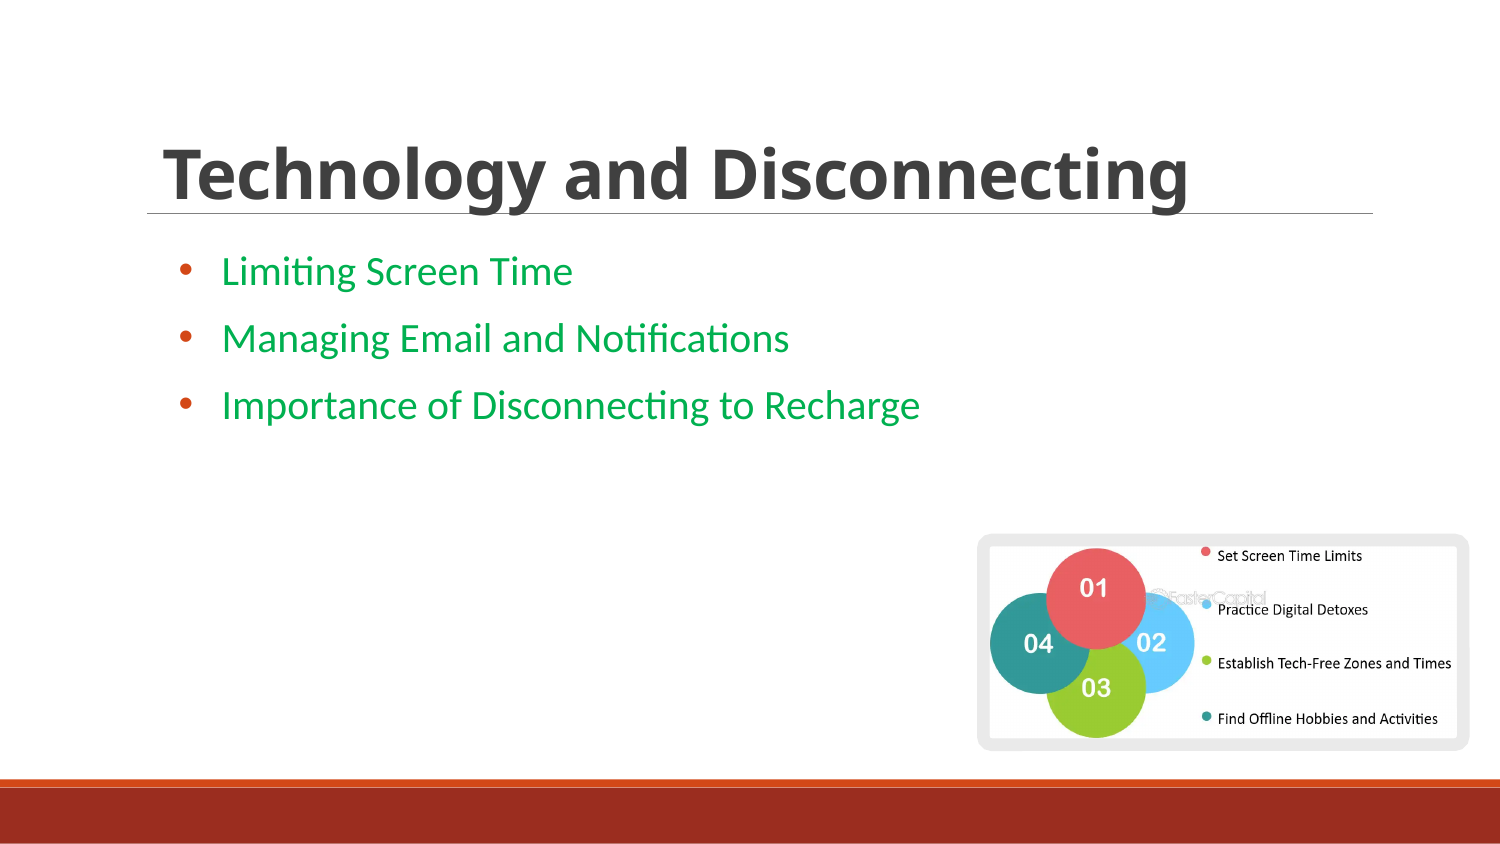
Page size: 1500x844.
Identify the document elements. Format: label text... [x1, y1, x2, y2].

title Technology and Disconnecting [147, 134, 1291, 221]
list Limiting Screen Time Managing Email and Notifications Importance of Disconnecting to Recharge [178, 241, 1096, 540]
picture [982, 539, 1464, 746]
